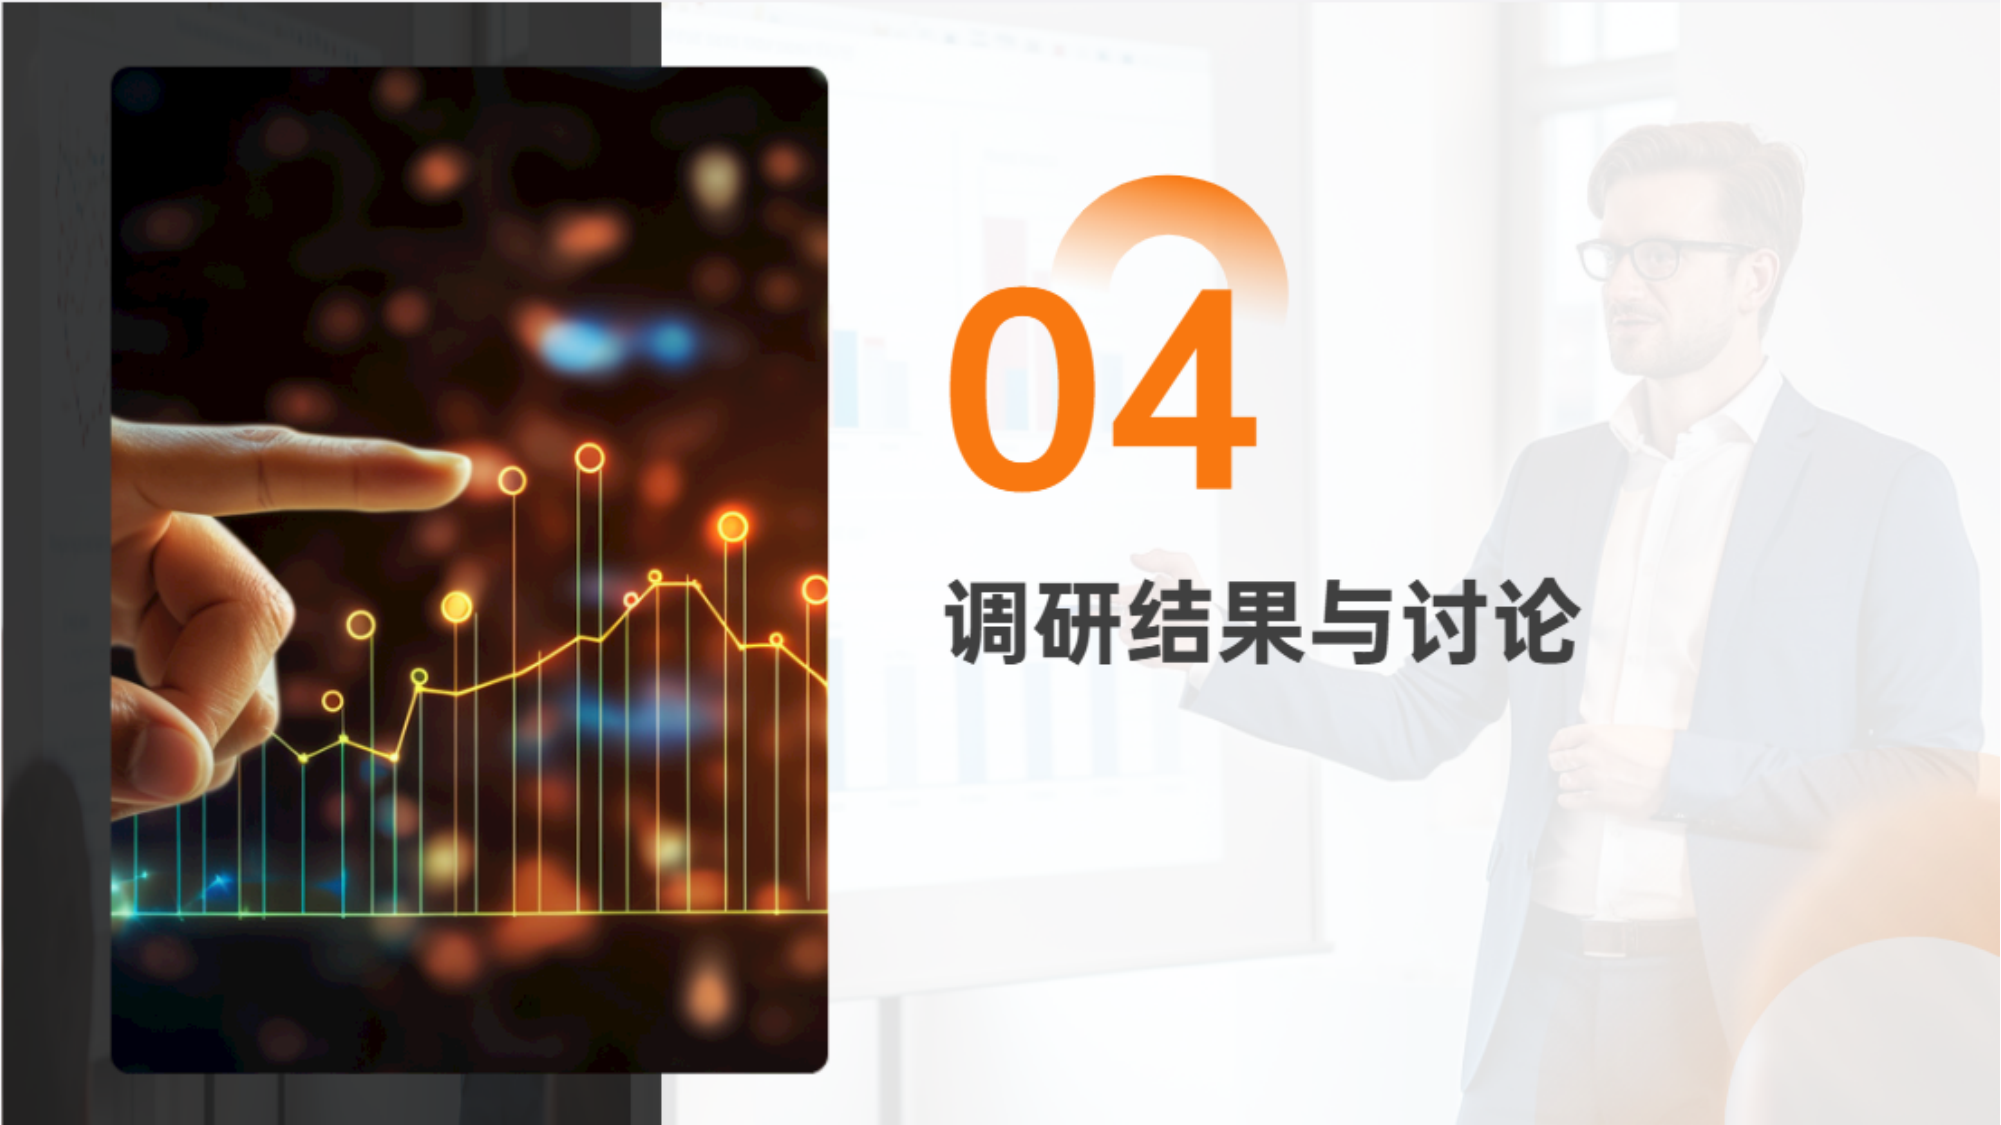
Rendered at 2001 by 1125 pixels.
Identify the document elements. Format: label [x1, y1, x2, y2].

list [0, 0, 2000, 1125]
